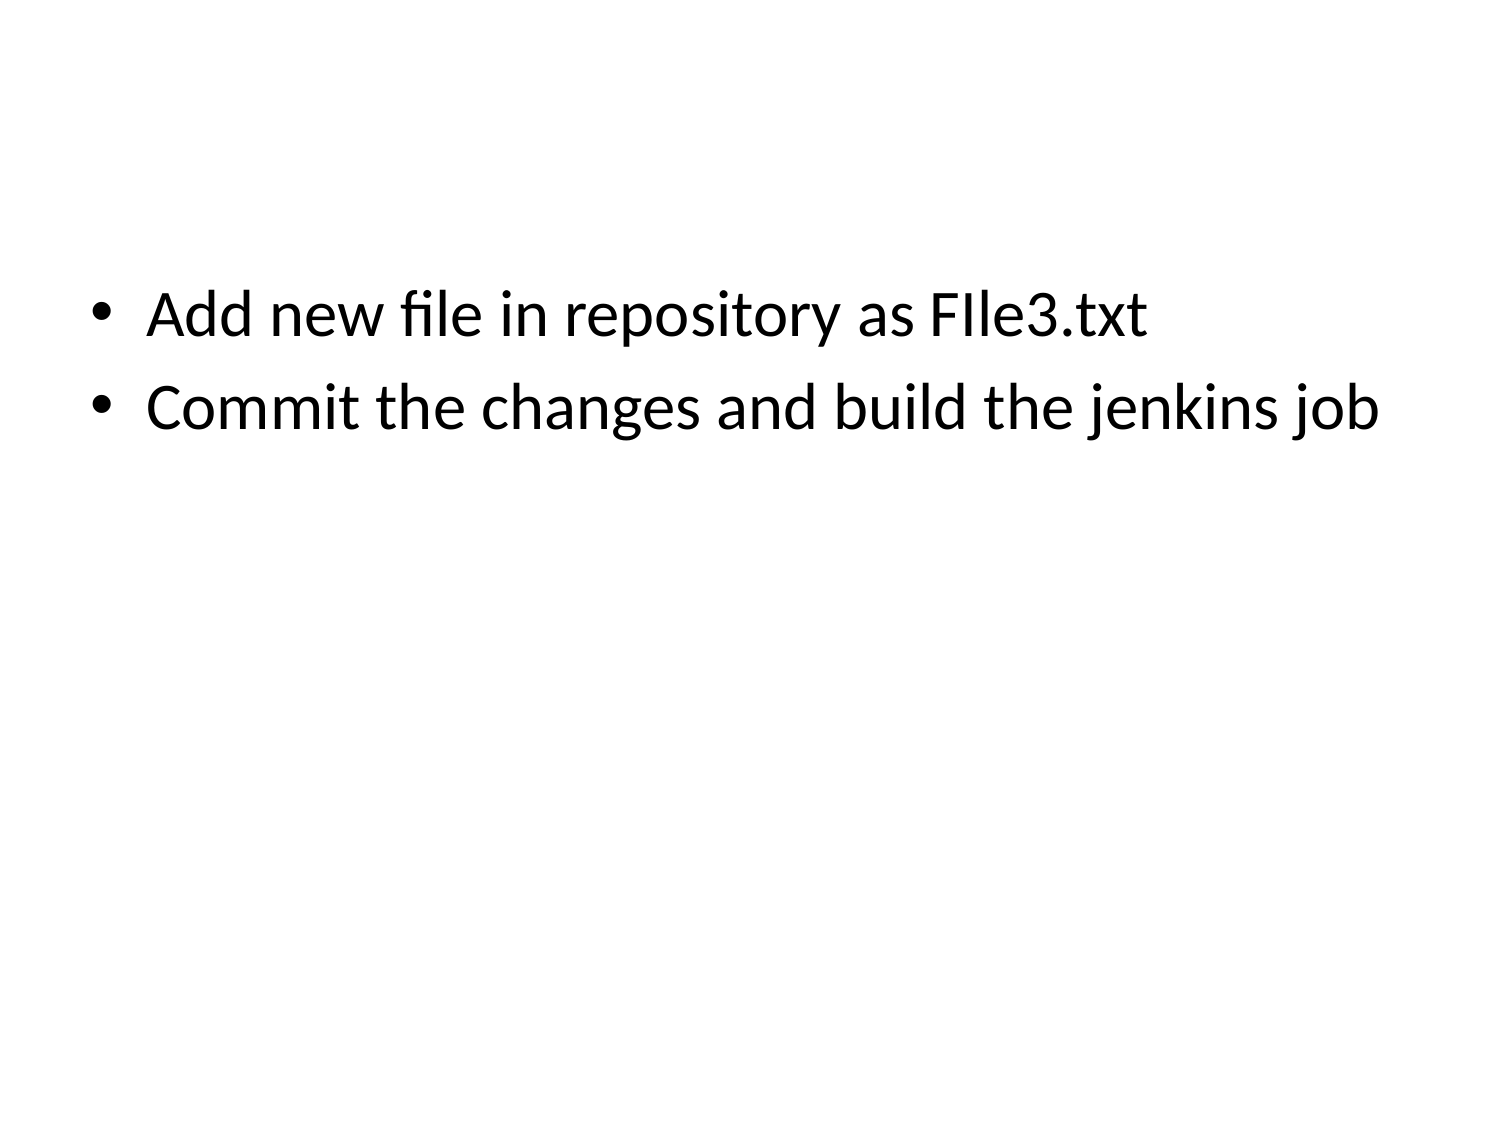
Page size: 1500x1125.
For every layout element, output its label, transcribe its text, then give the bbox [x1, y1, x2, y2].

list Add new file in repository as FIle3.txt Commit the changes and build the jenkins job [75, 262, 1425, 1005]
